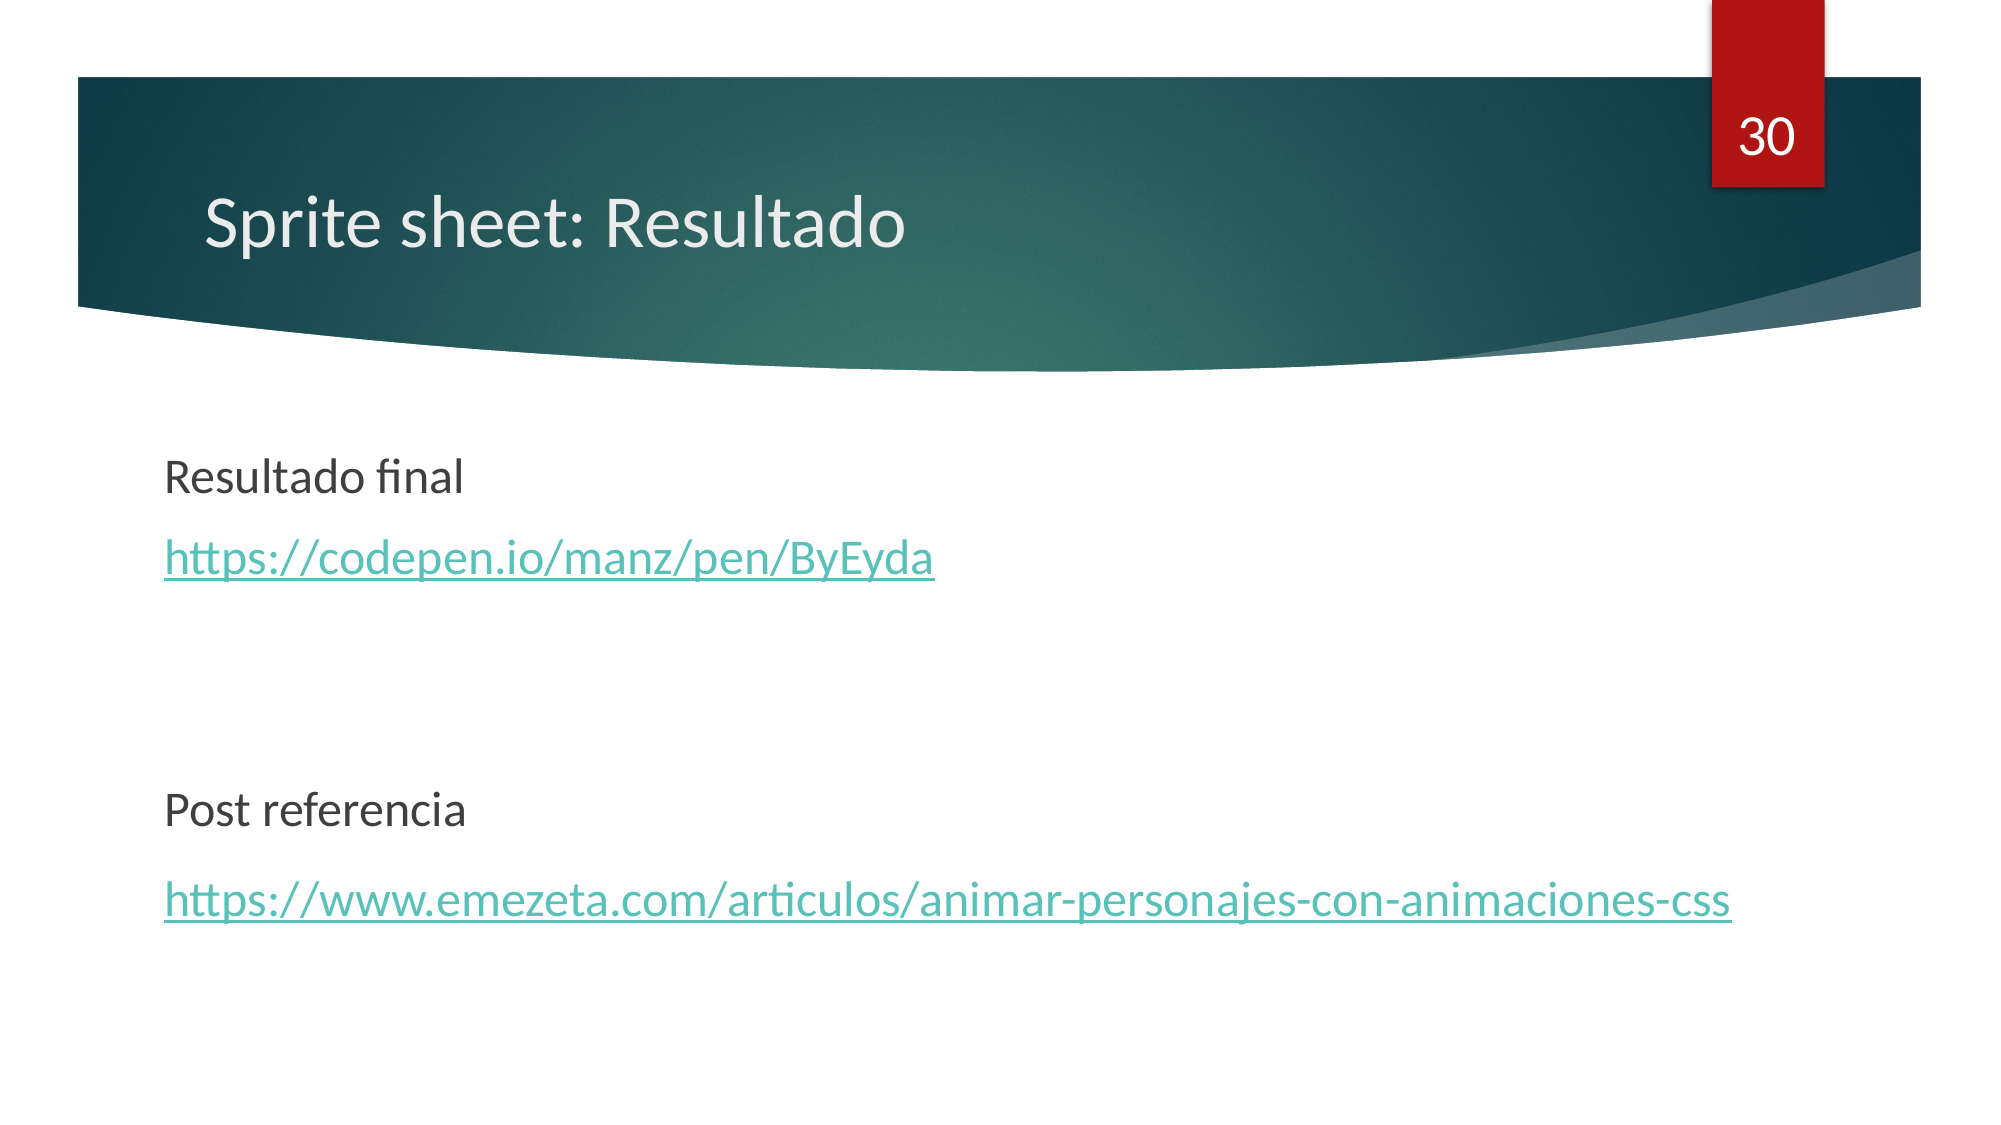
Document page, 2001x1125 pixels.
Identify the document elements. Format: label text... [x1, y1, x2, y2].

title Sprite sheet: Resultado [189, 159, 1638, 276]
picture [608, 357, 1448, 371]
picture [79, 78, 1920, 334]
list Resultado final https://codepen.io/manz/pen/ByEyda Post referencia https://www.emezeta.com/articulos/animar-personajes-con-animaciones-css [149, 436, 1851, 997]
text_box [309, 220, 1660, 357]
slide_number 30 [1698, 48, 1836, 175]
